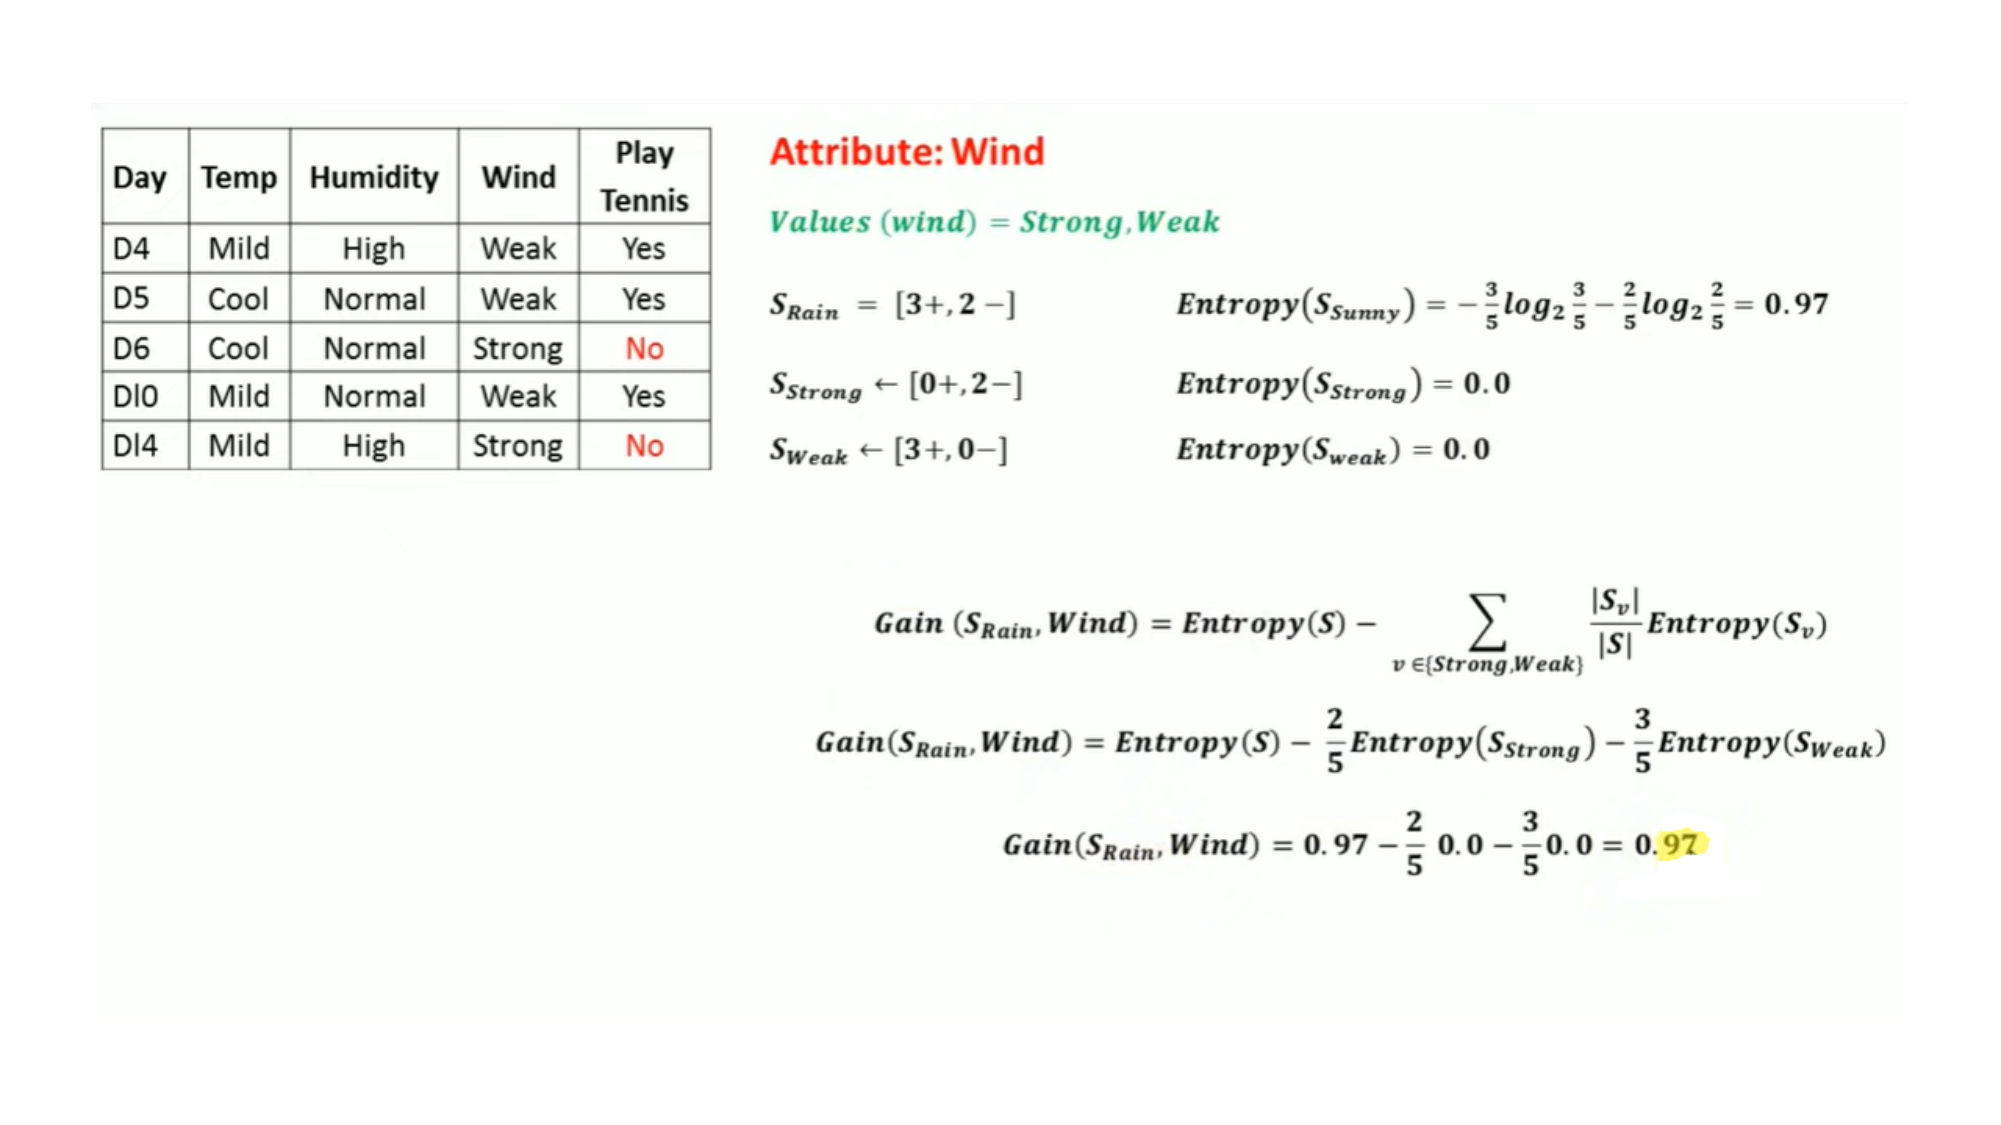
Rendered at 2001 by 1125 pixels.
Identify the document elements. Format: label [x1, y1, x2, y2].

picture [91, 103, 1909, 1022]
